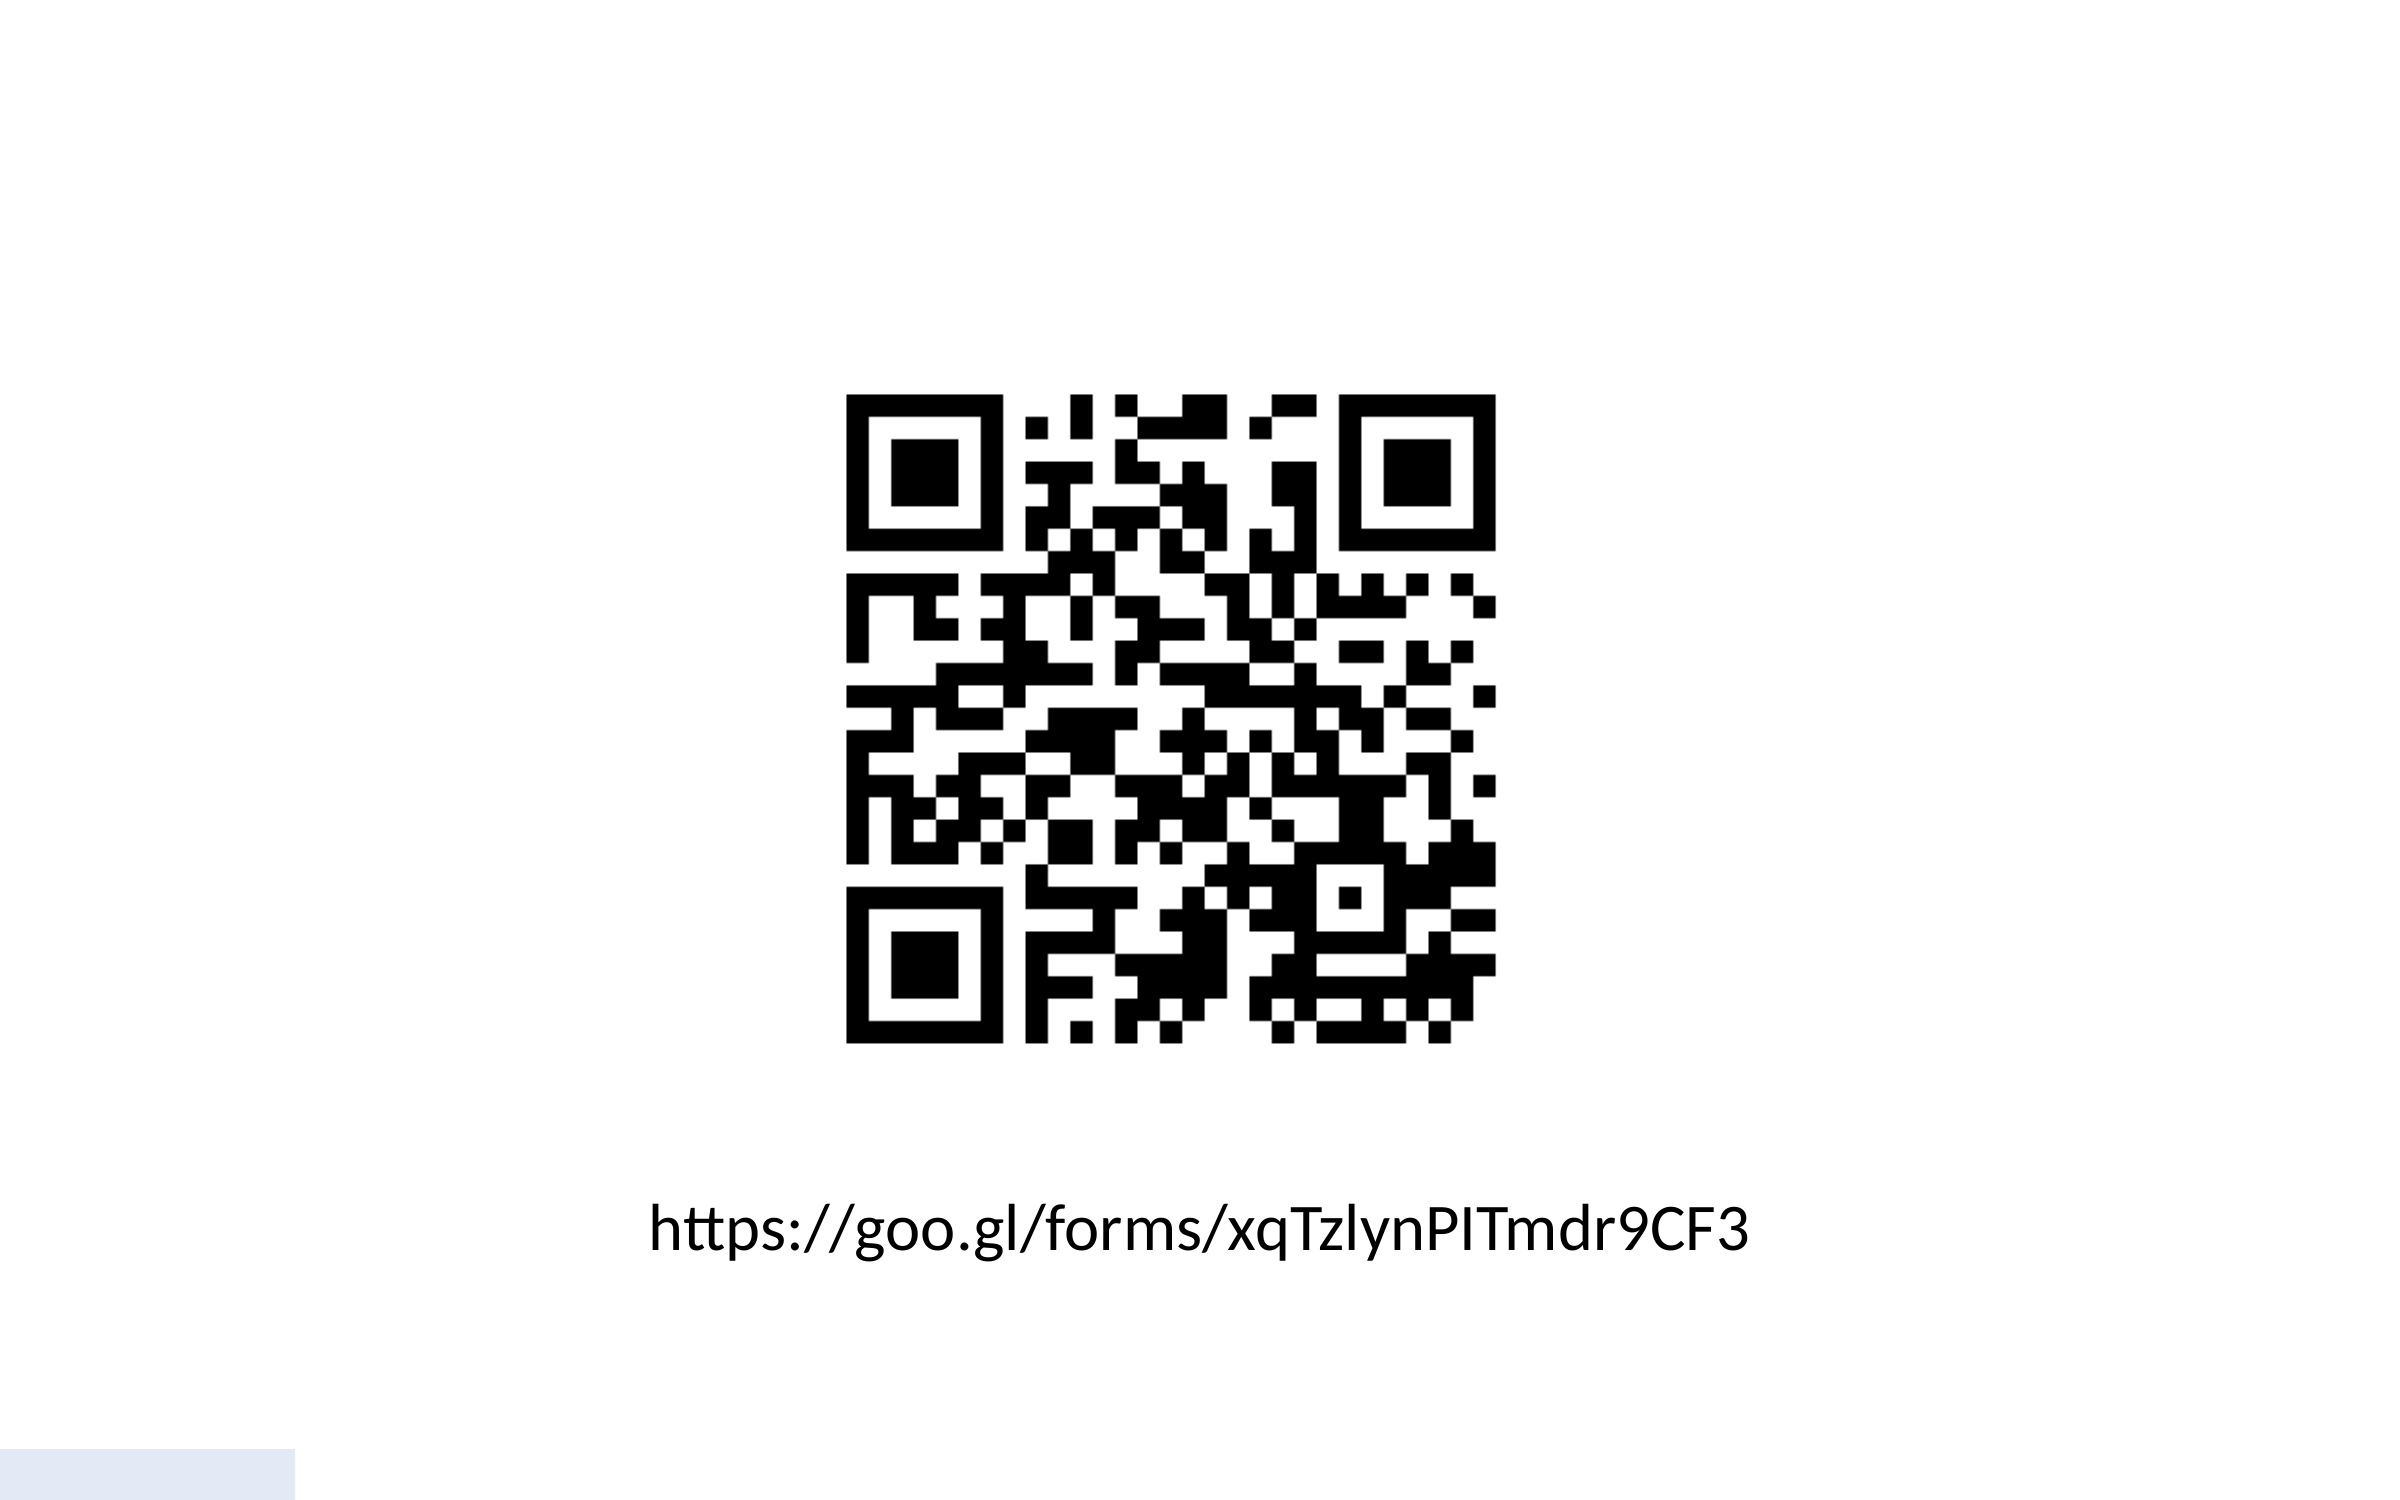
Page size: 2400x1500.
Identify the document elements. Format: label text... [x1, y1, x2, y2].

text_box https://goo.gl/forms/xqTzlynPITmdr9CF3 [634, 1176, 1766, 1271]
picture [804, 352, 1539, 1083]
